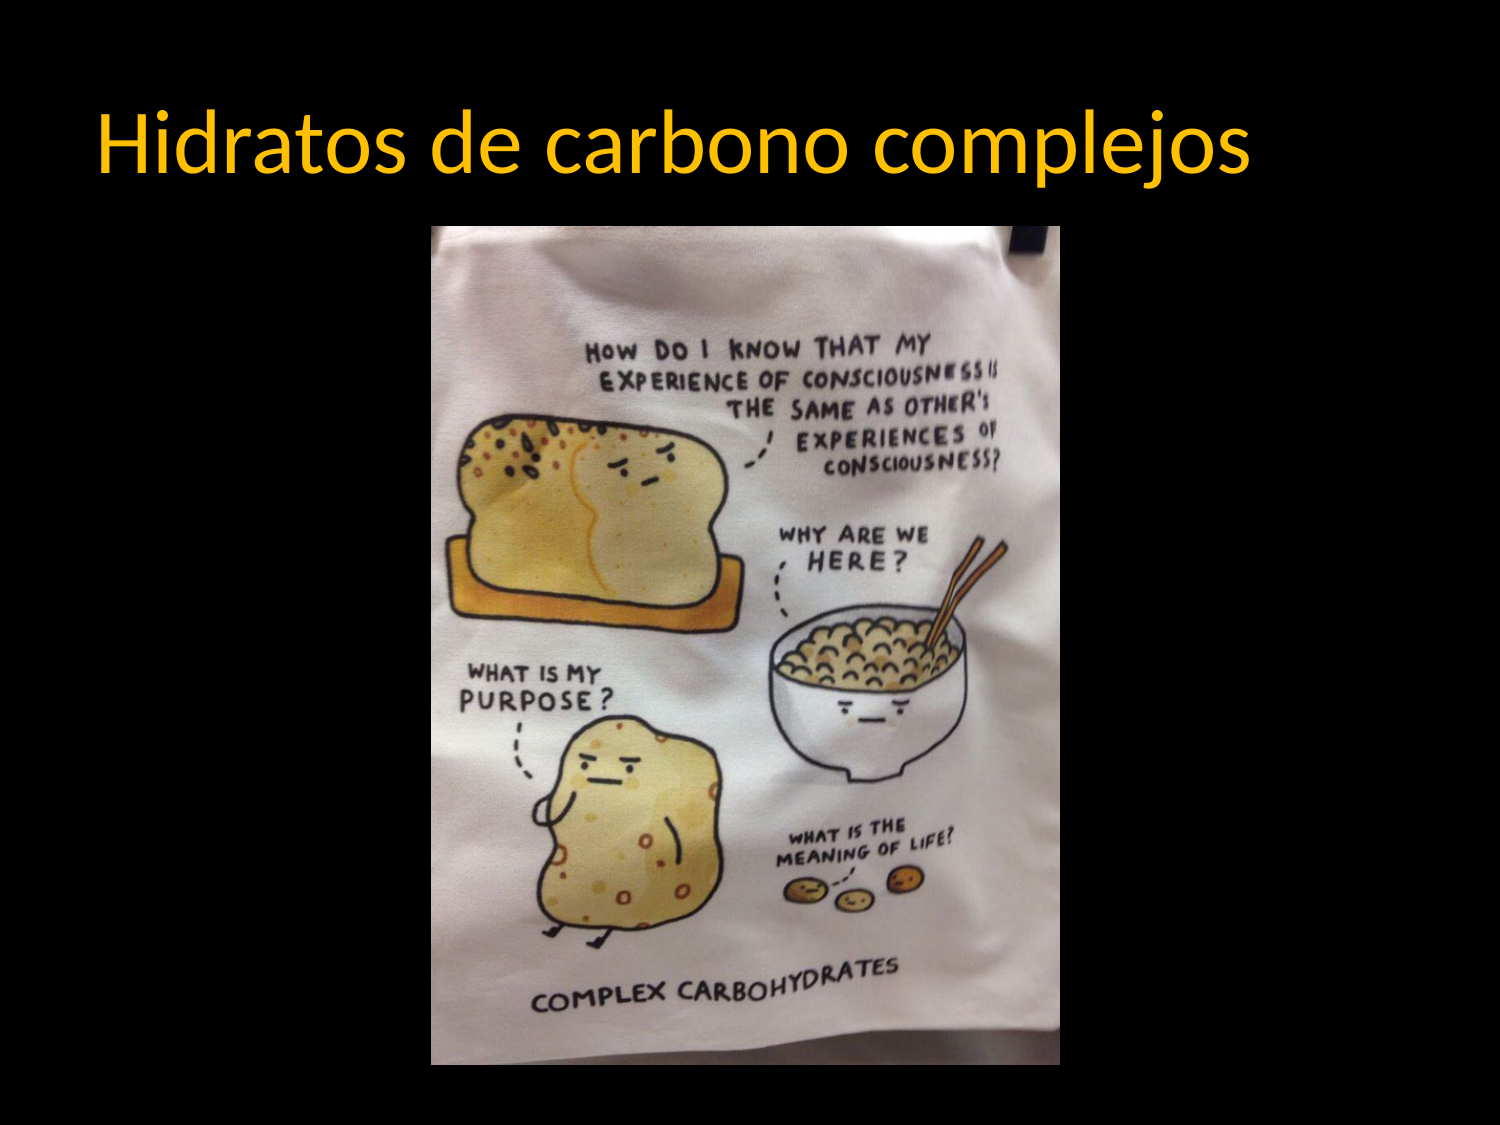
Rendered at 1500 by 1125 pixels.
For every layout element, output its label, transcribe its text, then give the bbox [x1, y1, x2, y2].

text_box Hidratos de carbono complejos [0, 42, 1350, 231]
picture [430, 226, 1060, 1065]
